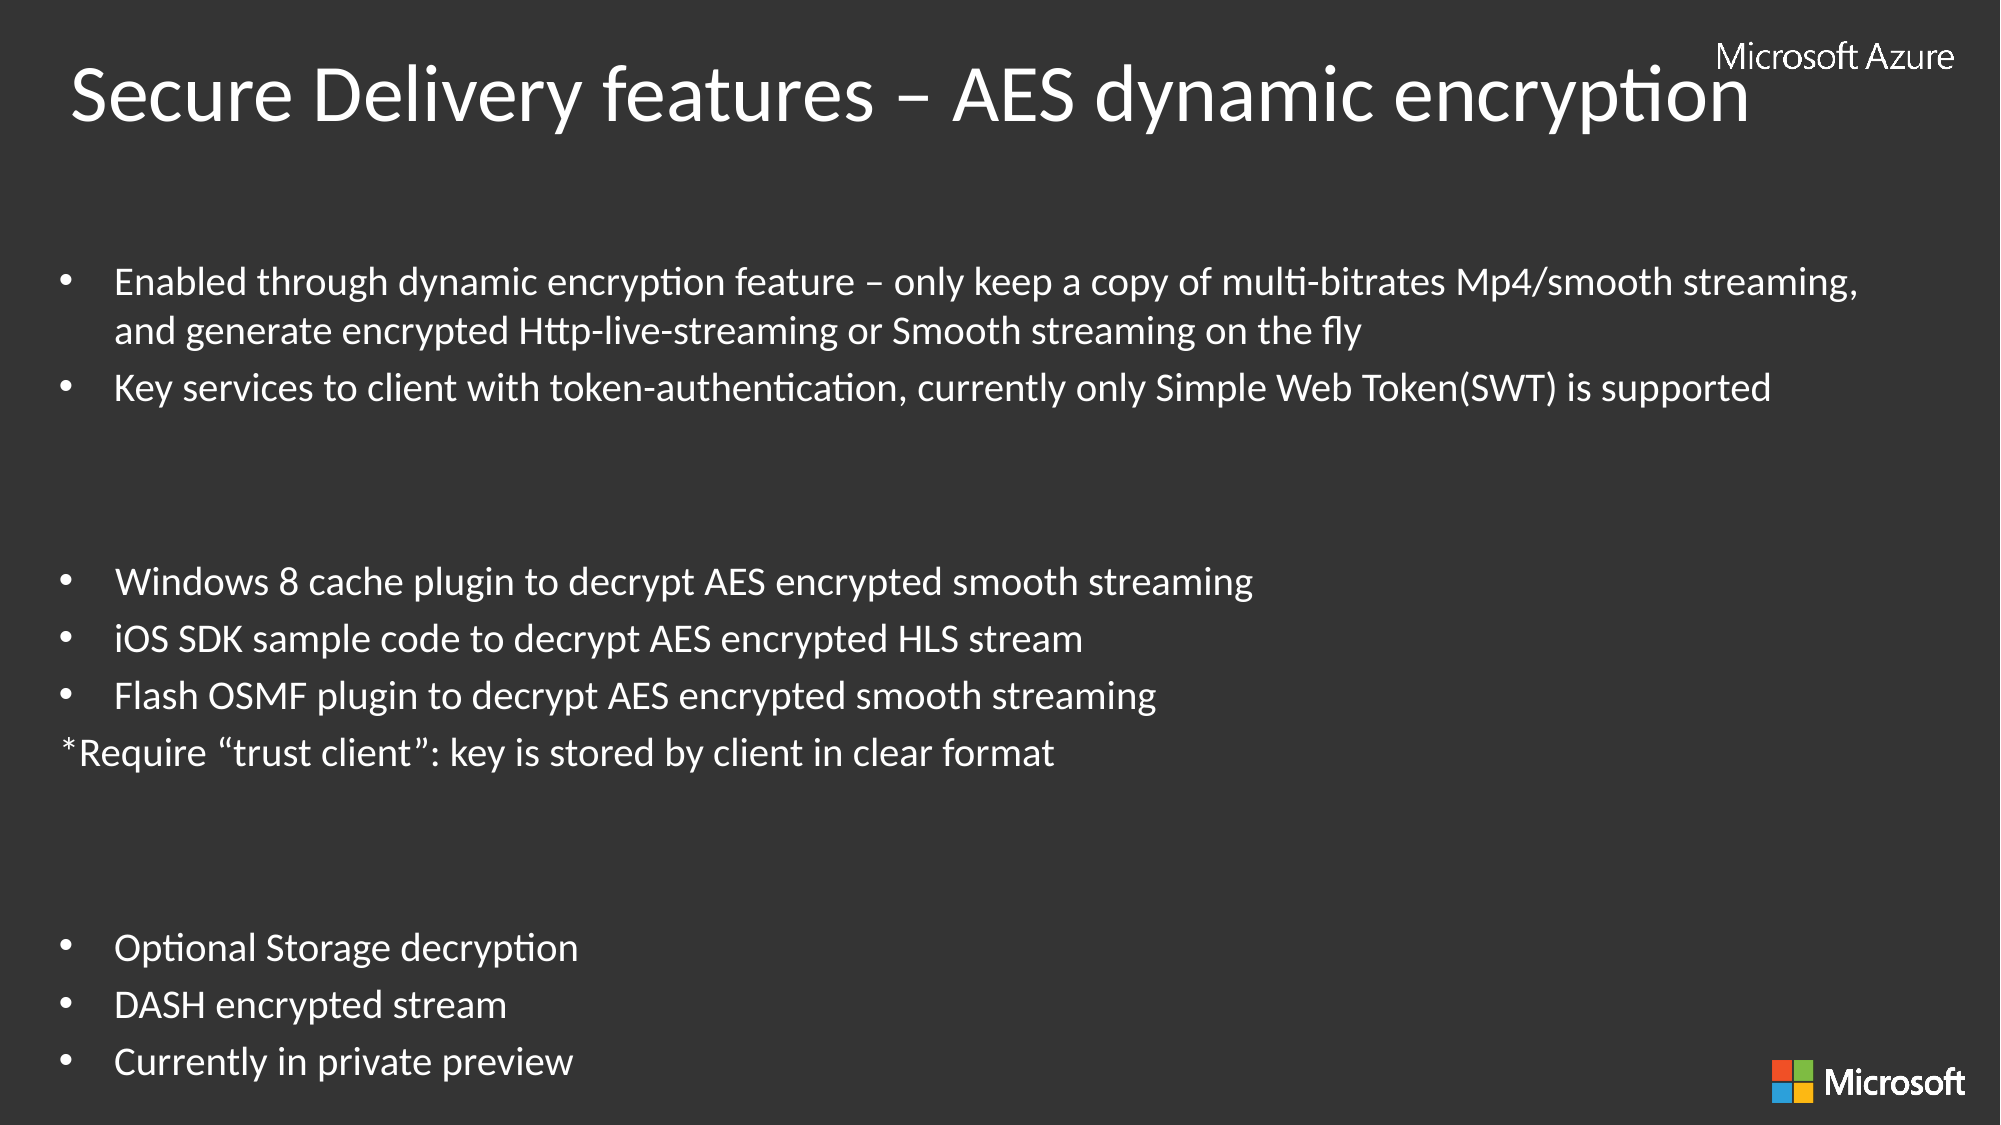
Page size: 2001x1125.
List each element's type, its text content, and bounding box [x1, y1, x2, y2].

text_box Secure Delivery features – AES dynamic encryption [56, 32, 1788, 145]
text_box Service: Enabled through dynamic encryption feature – only keep a copy of multi-bitrates Mp4/smooth streaming, and generate encrypted Http-live-streaming or Smooth streaming on the fly Key services to client with token-authentication, currently only Simple Web Token(SWT) is supported Client: Windows 8 cache plugin to decrypt AES encrypted smooth streaming iOS SDK sample code to decrypt AES encrypted HLS stream Flash OSMF plugin to decrypt AES encrypted smooth streaming *Require “trust client”: key is stored by client in clear format Future Plan: Optional Storage decryption DASH encrypted stream Currently in private preview [44, 170, 1911, 1053]
picture [1699, 24, 1972, 87]
picture [1772, 1060, 1965, 1103]
